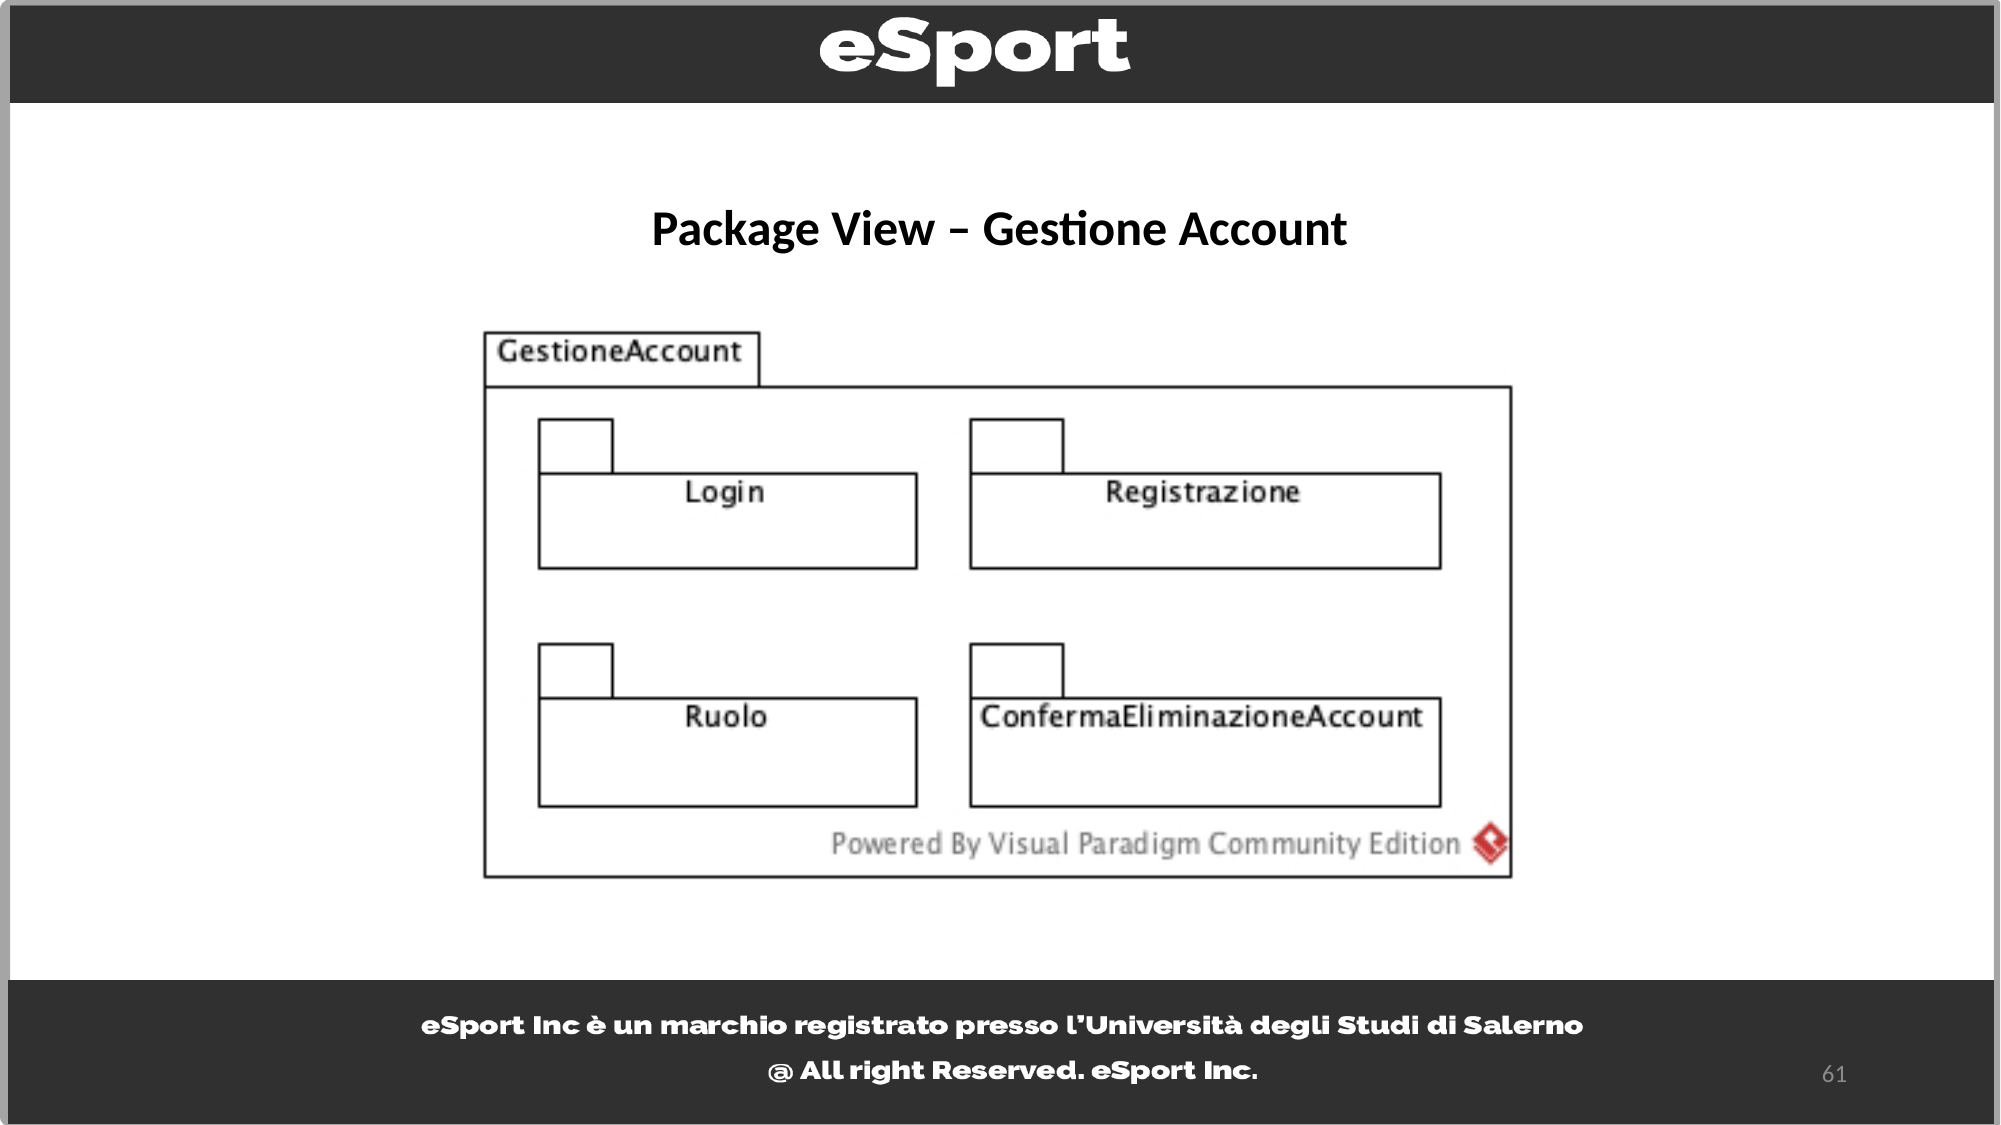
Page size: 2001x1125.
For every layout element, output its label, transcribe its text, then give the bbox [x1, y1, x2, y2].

picture [0, 0, 2001, 1125]
text_box Package View – Gestione Account [439, 188, 1561, 264]
slide_number 61 [1412, 1042, 1863, 1103]
